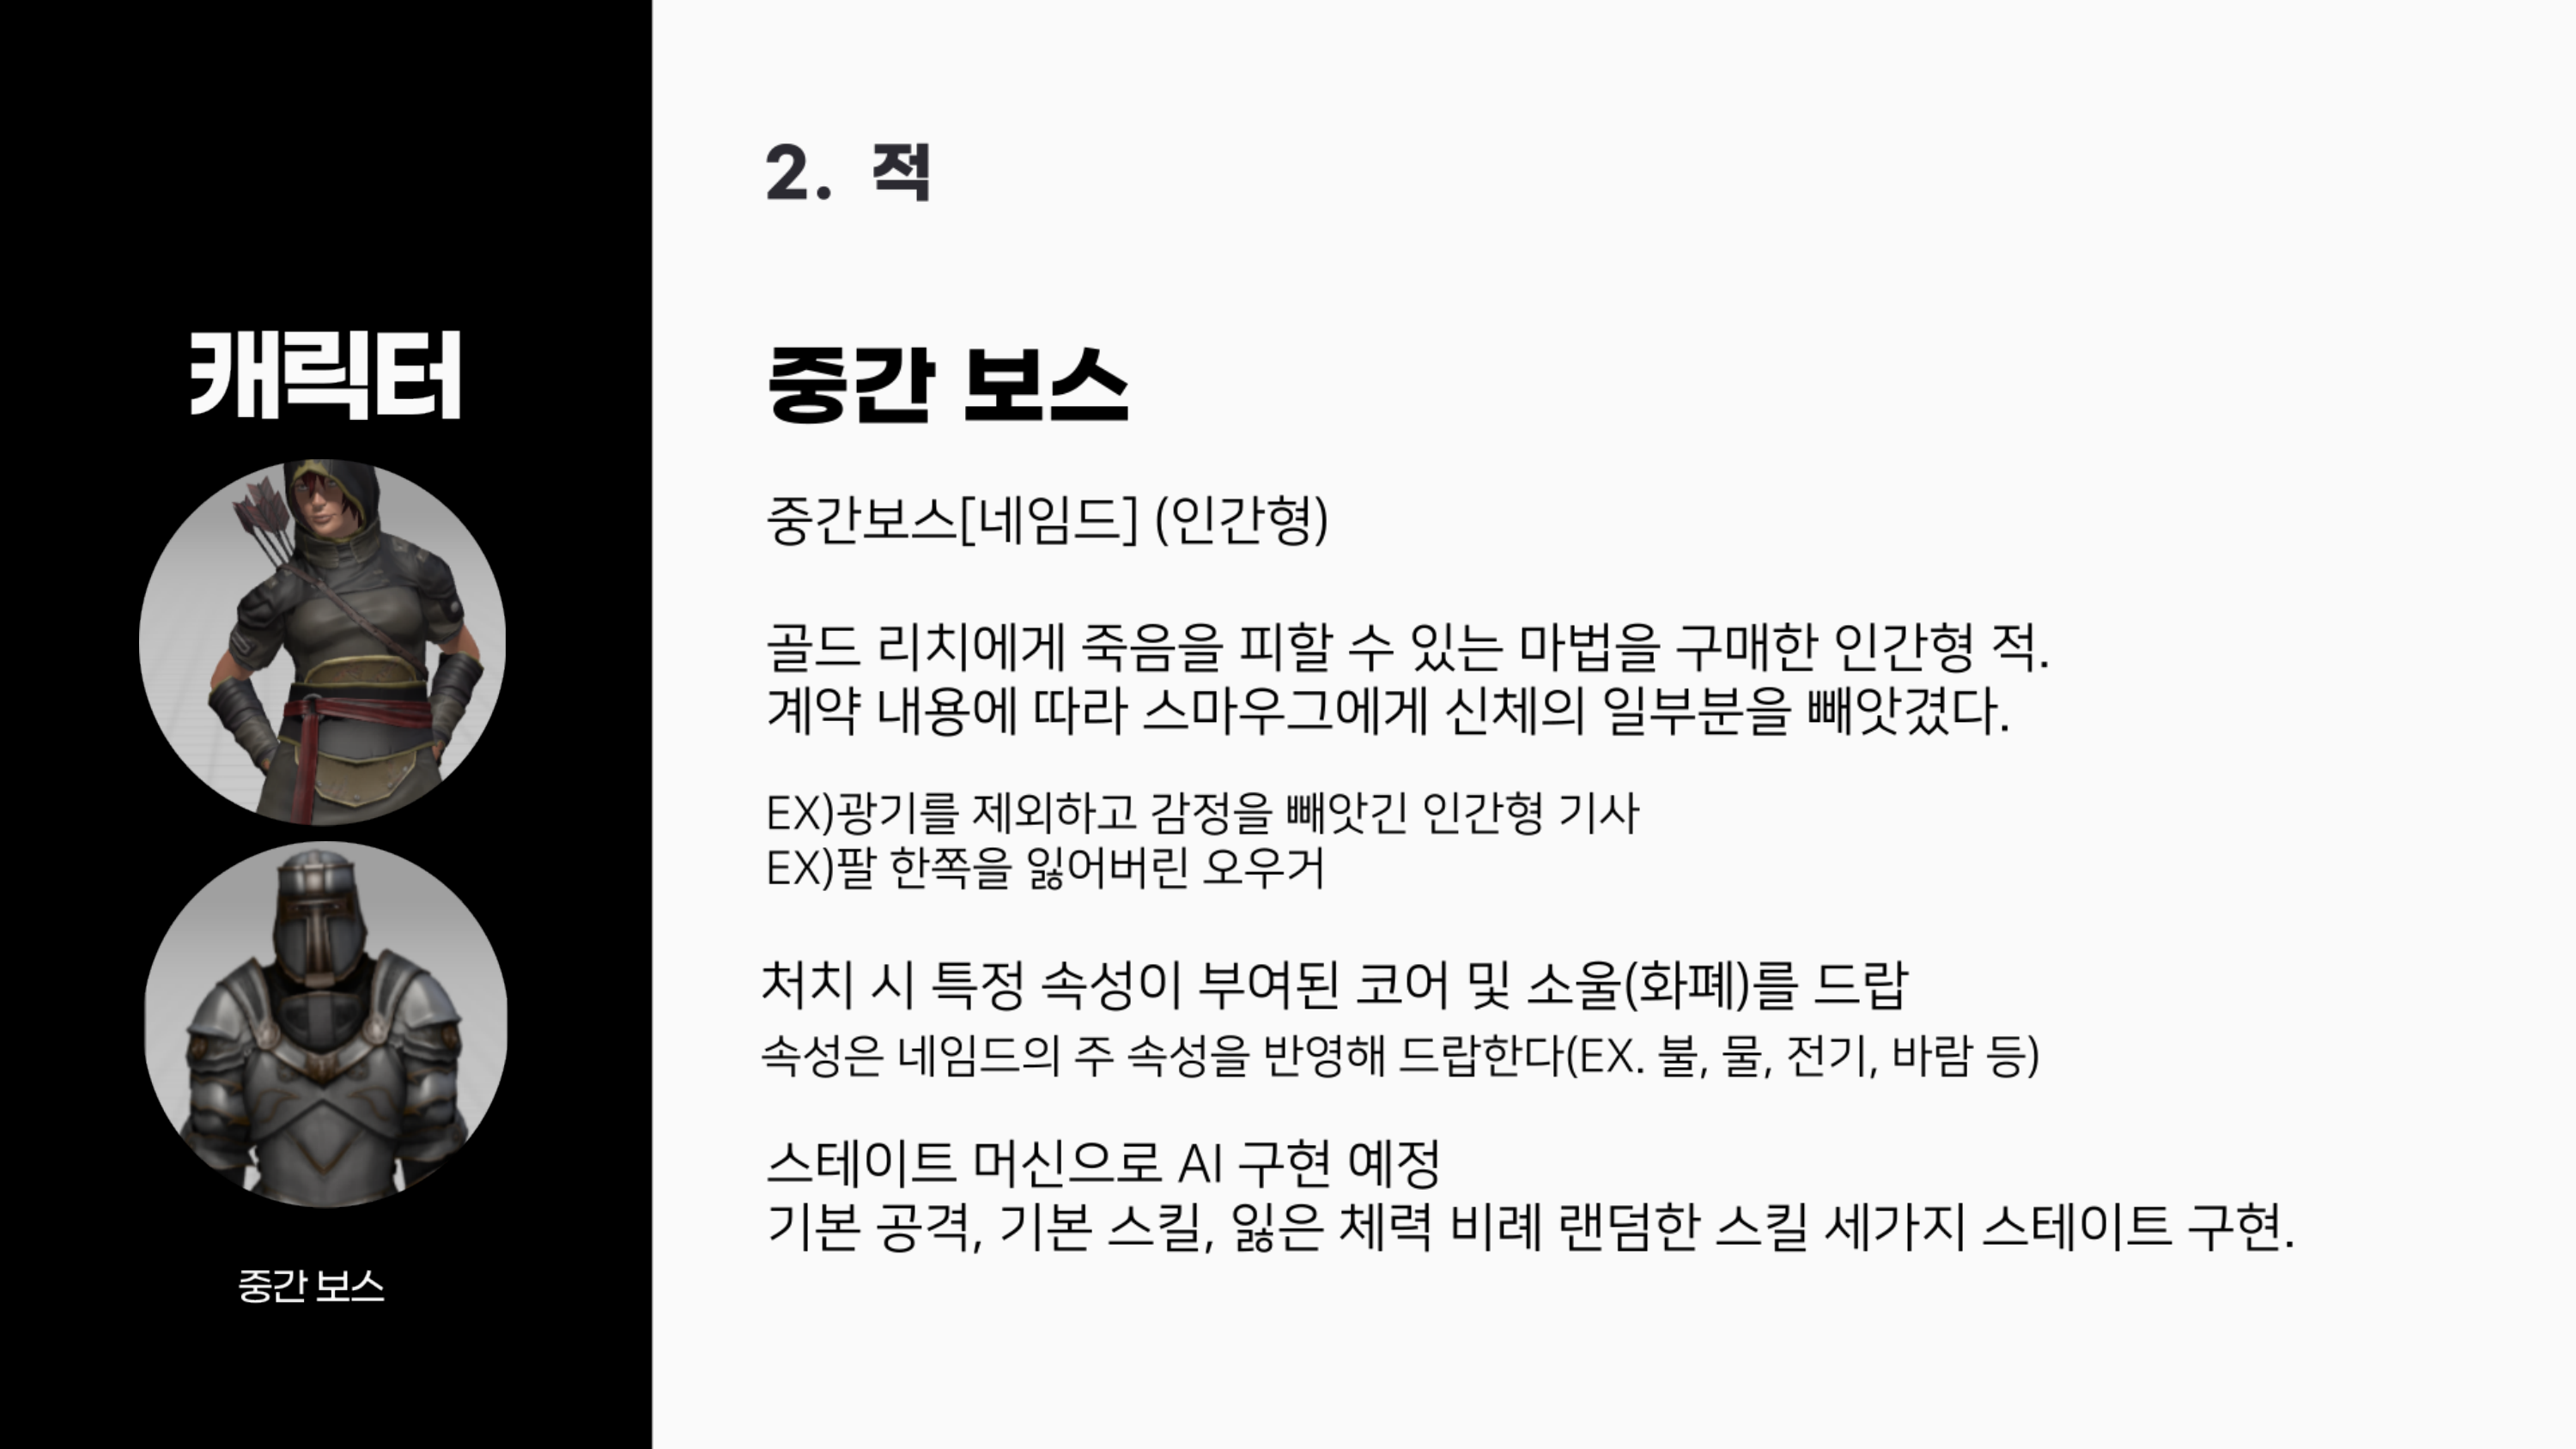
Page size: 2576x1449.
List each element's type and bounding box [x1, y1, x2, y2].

picture [752, 321, 1176, 466]
picture [232, 1261, 403, 1339]
picture [757, 1122, 2321, 1278]
picture [757, 479, 2080, 761]
picture [752, 942, 2063, 1109]
picture [756, 124, 968, 258]
text_box [0, 0, 653, 1449]
picture [759, 775, 1667, 912]
text_box [142, 841, 510, 1210]
text_box [139, 459, 507, 827]
picture [169, 298, 517, 468]
